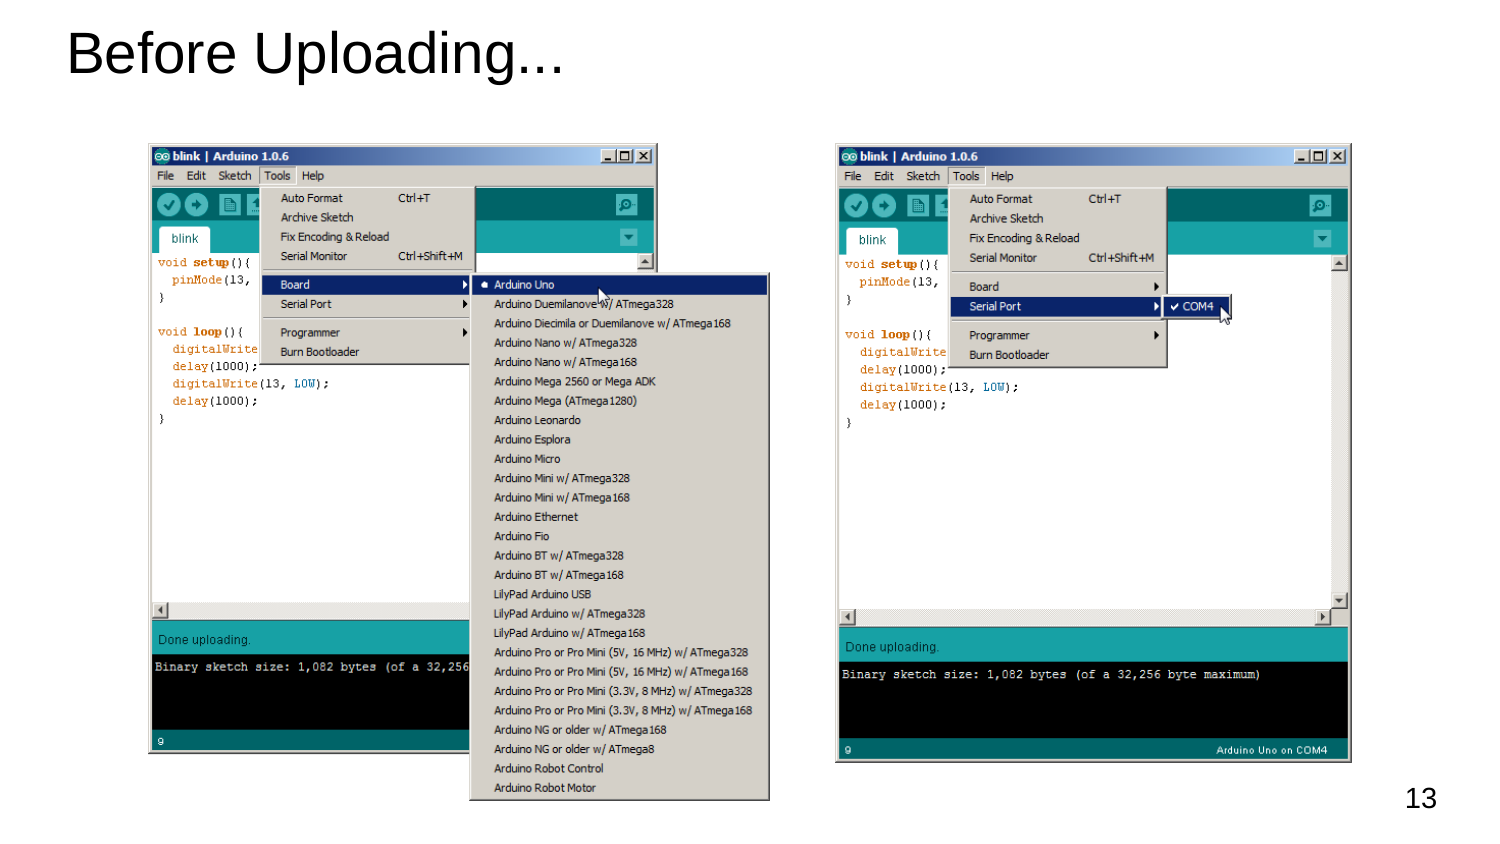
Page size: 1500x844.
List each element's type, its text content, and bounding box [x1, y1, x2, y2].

slide_number ‹#› [1389, 764, 1480, 830]
picture [147, 141, 771, 803]
title Before Uploading... [51, 0, 1449, 94]
picture [834, 141, 1353, 764]
